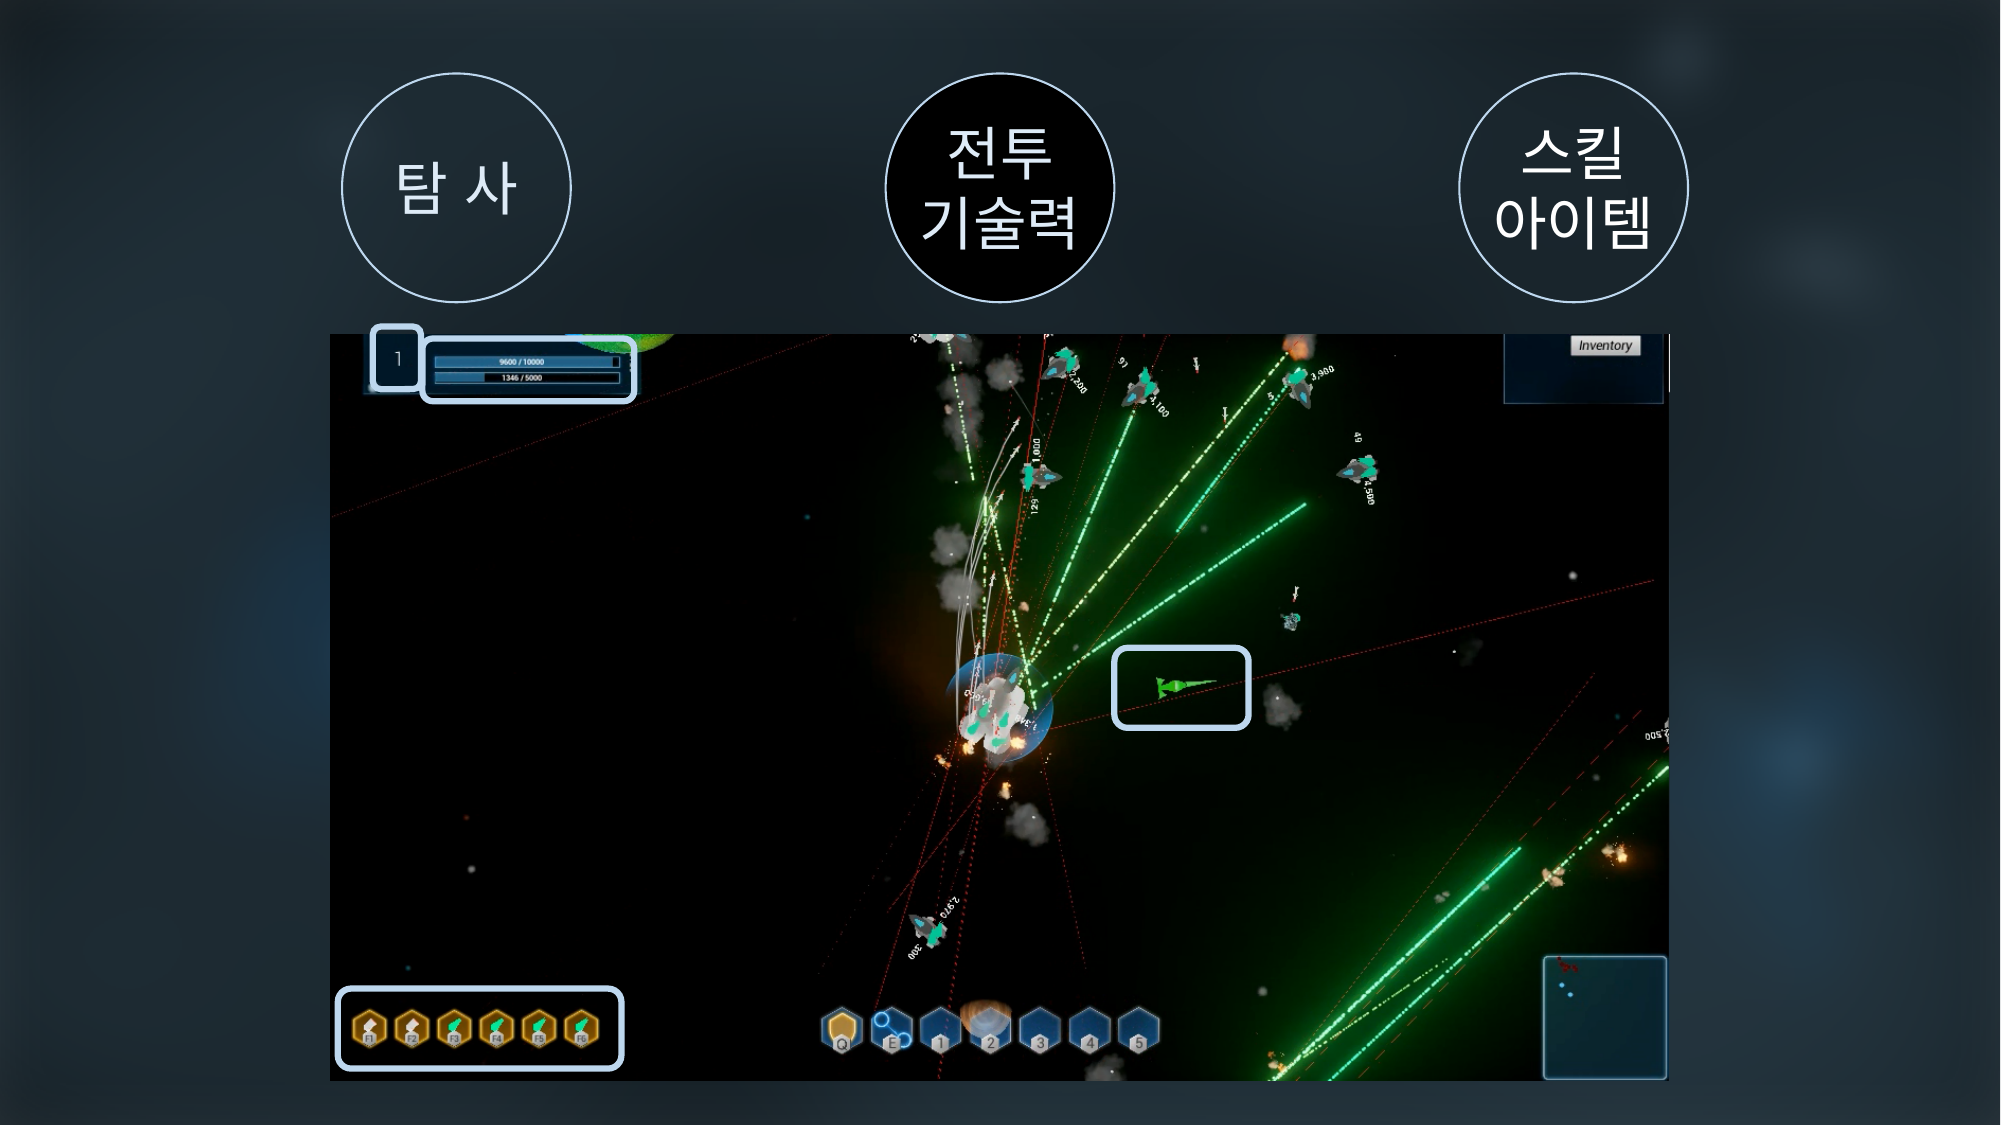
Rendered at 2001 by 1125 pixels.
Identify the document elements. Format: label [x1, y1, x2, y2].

text_box [371, 325, 422, 334]
text_box [1429, 73, 1719, 303]
text_box [855, 73, 1145, 303]
text_box [311, 73, 601, 303]
picture [0, 0, 2001, 1125]
